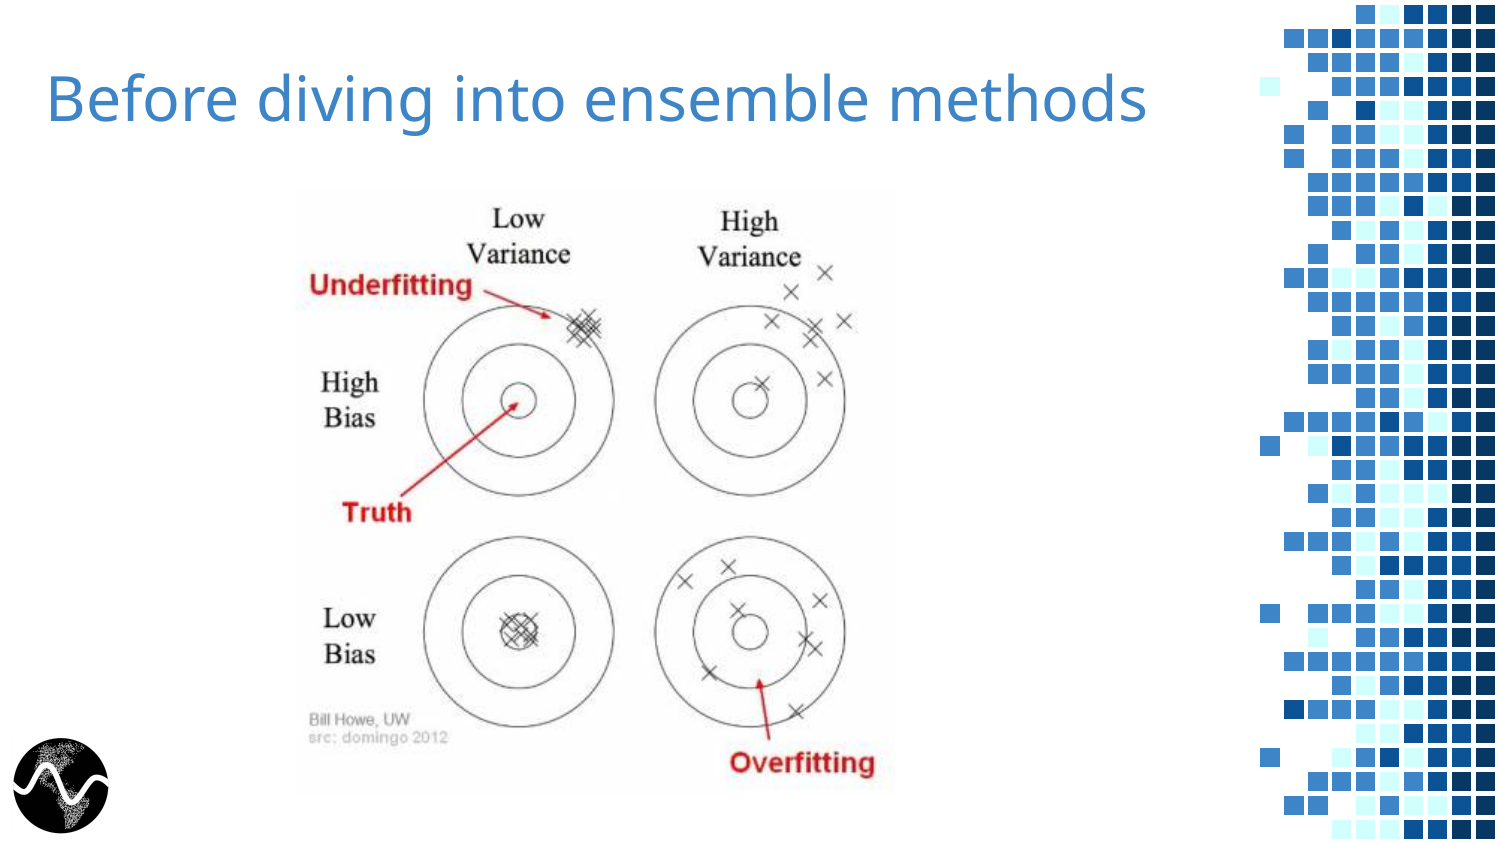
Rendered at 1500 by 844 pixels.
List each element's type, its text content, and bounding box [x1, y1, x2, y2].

picture [10, 734, 112, 836]
title Before diving into ensemble methods [30, 8, 1237, 150]
picture [277, 168, 978, 813]
